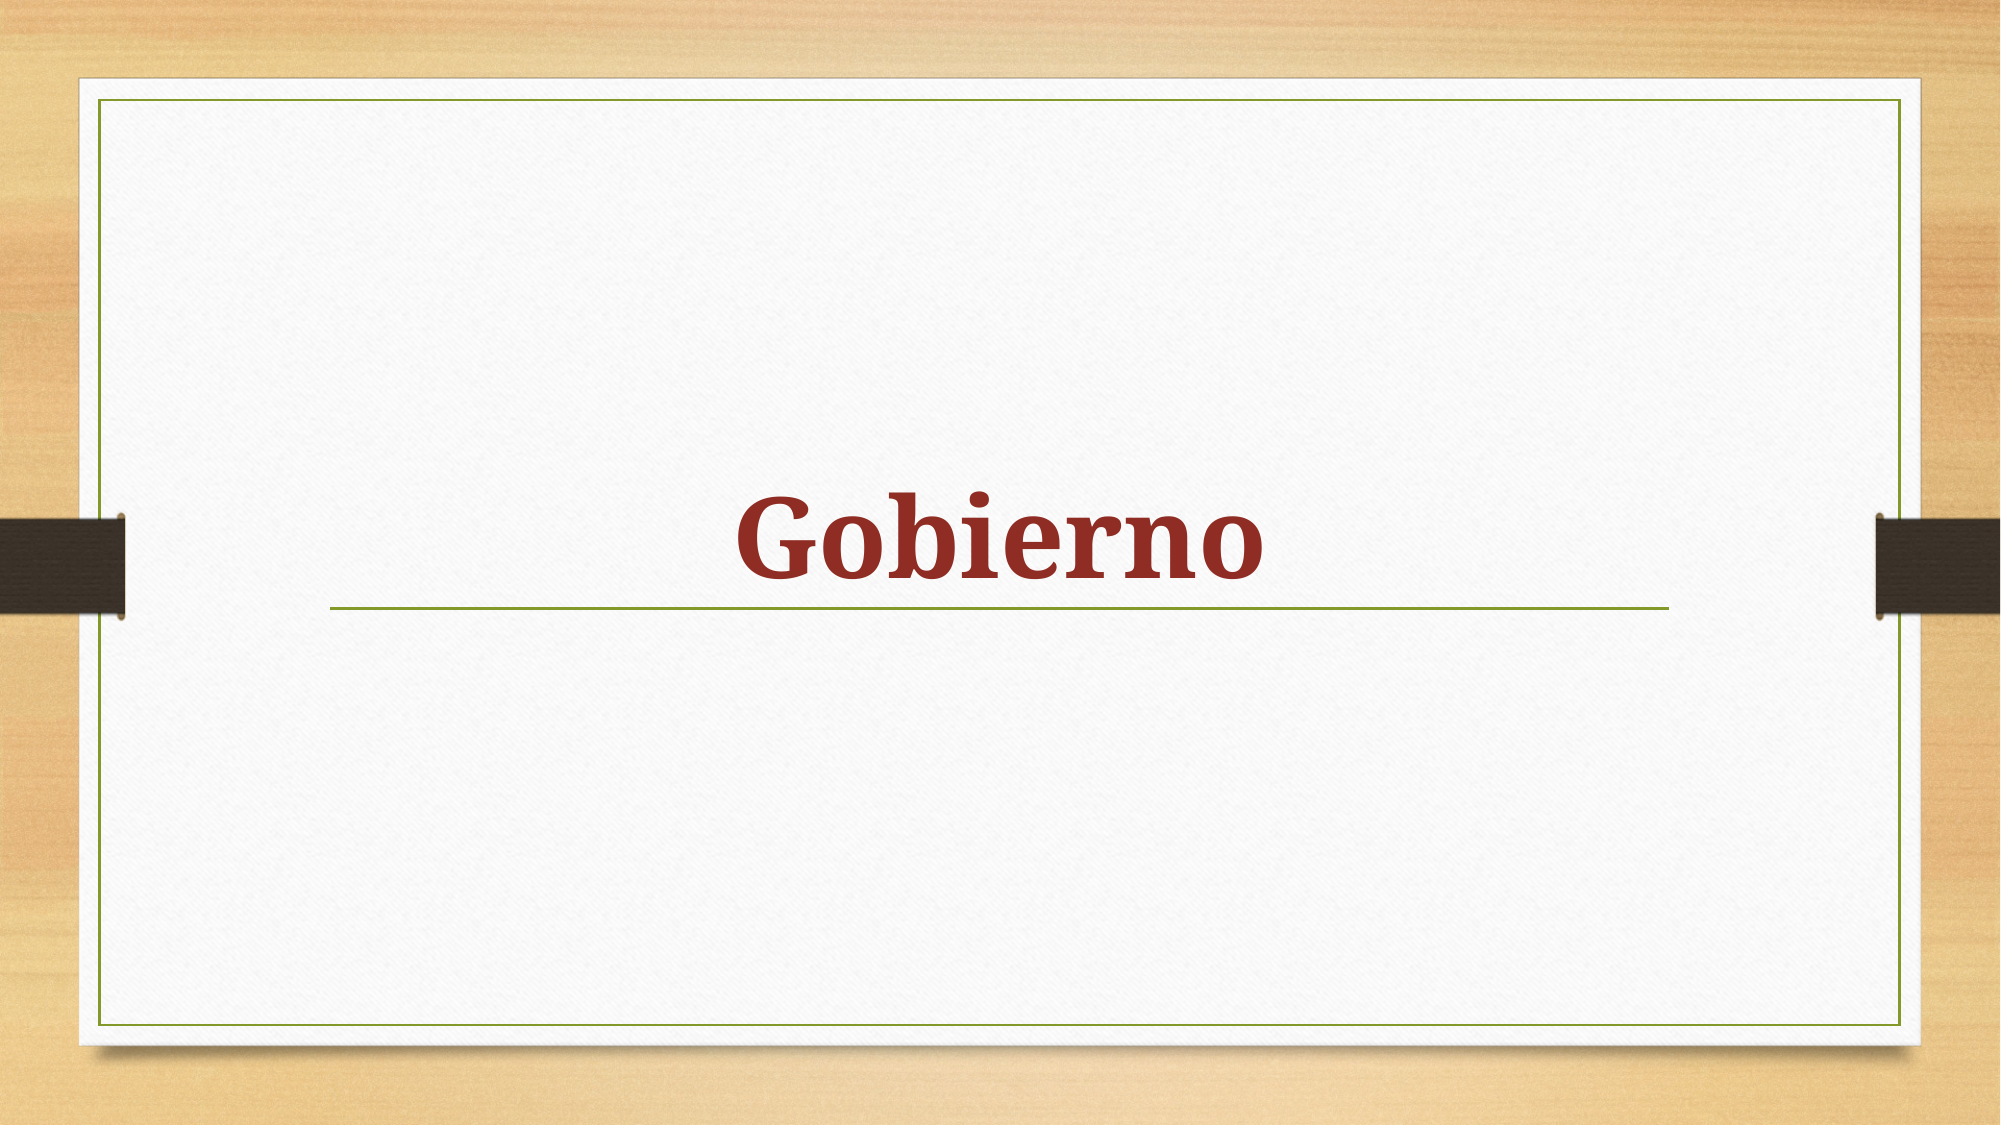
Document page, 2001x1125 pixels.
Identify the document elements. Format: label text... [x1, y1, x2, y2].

picture [0, 0, 2001, 1125]
title Gobierno [440, 360, 1559, 609]
